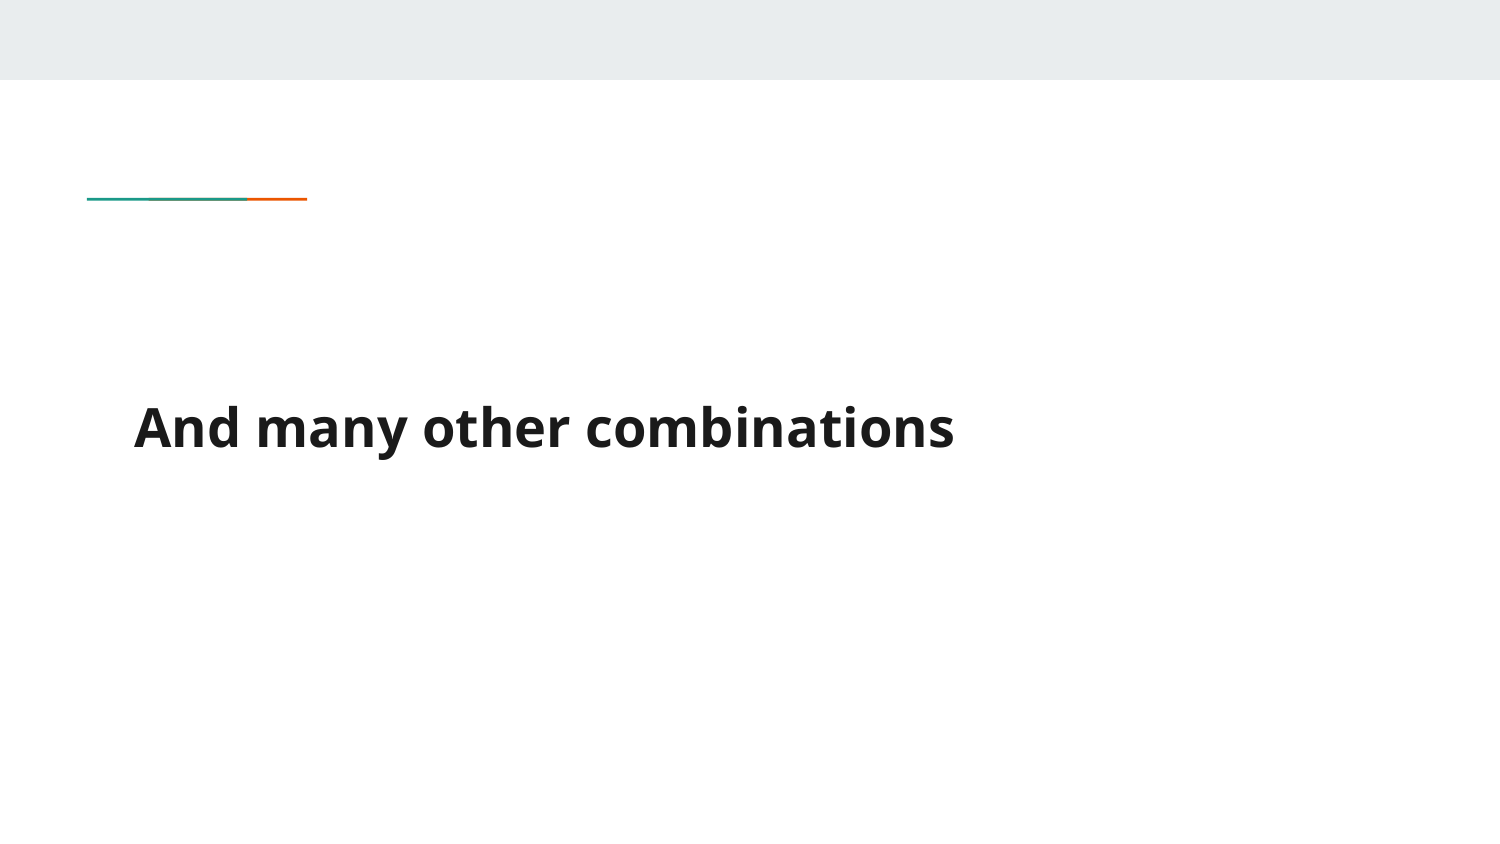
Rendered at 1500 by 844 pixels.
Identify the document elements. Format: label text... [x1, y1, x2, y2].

title And many other combinations [119, 377, 1381, 466]
